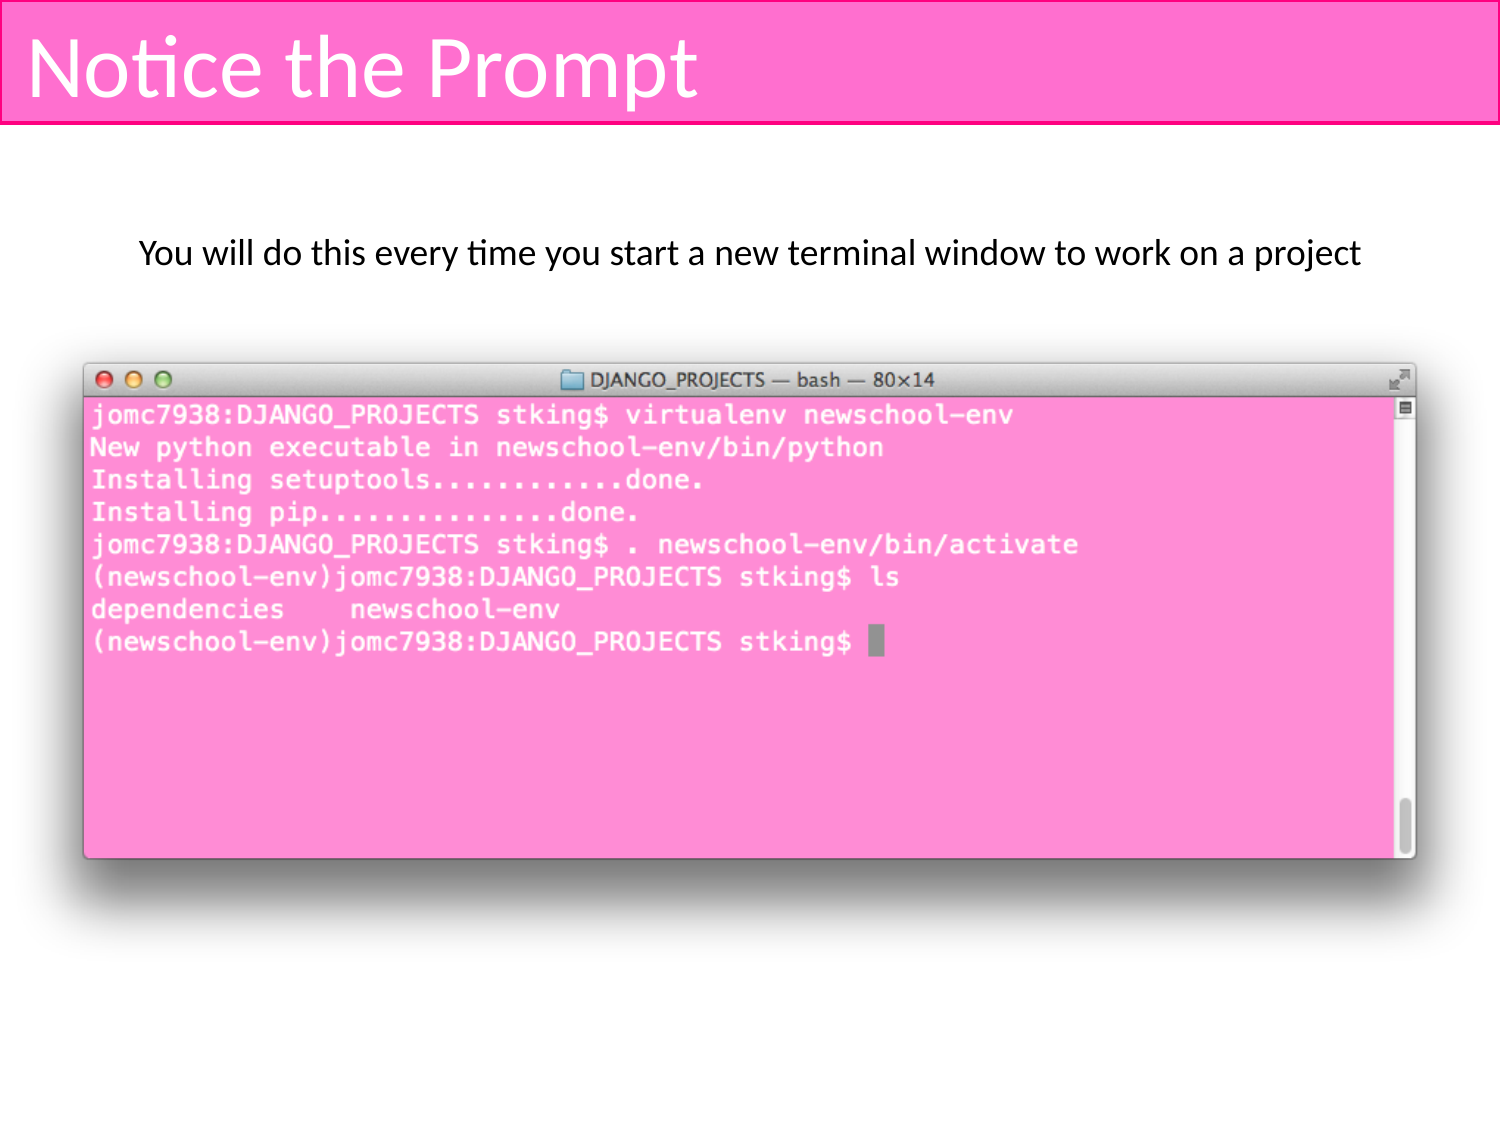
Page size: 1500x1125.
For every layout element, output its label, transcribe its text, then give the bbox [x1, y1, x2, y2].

picture [0, 311, 1500, 975]
title Notice the Prompt [11, 0, 1362, 124]
text_box You will do this every time you start a new terminal window to work on a project [124, 220, 1379, 281]
text_box [0, 0, 1500, 125]
